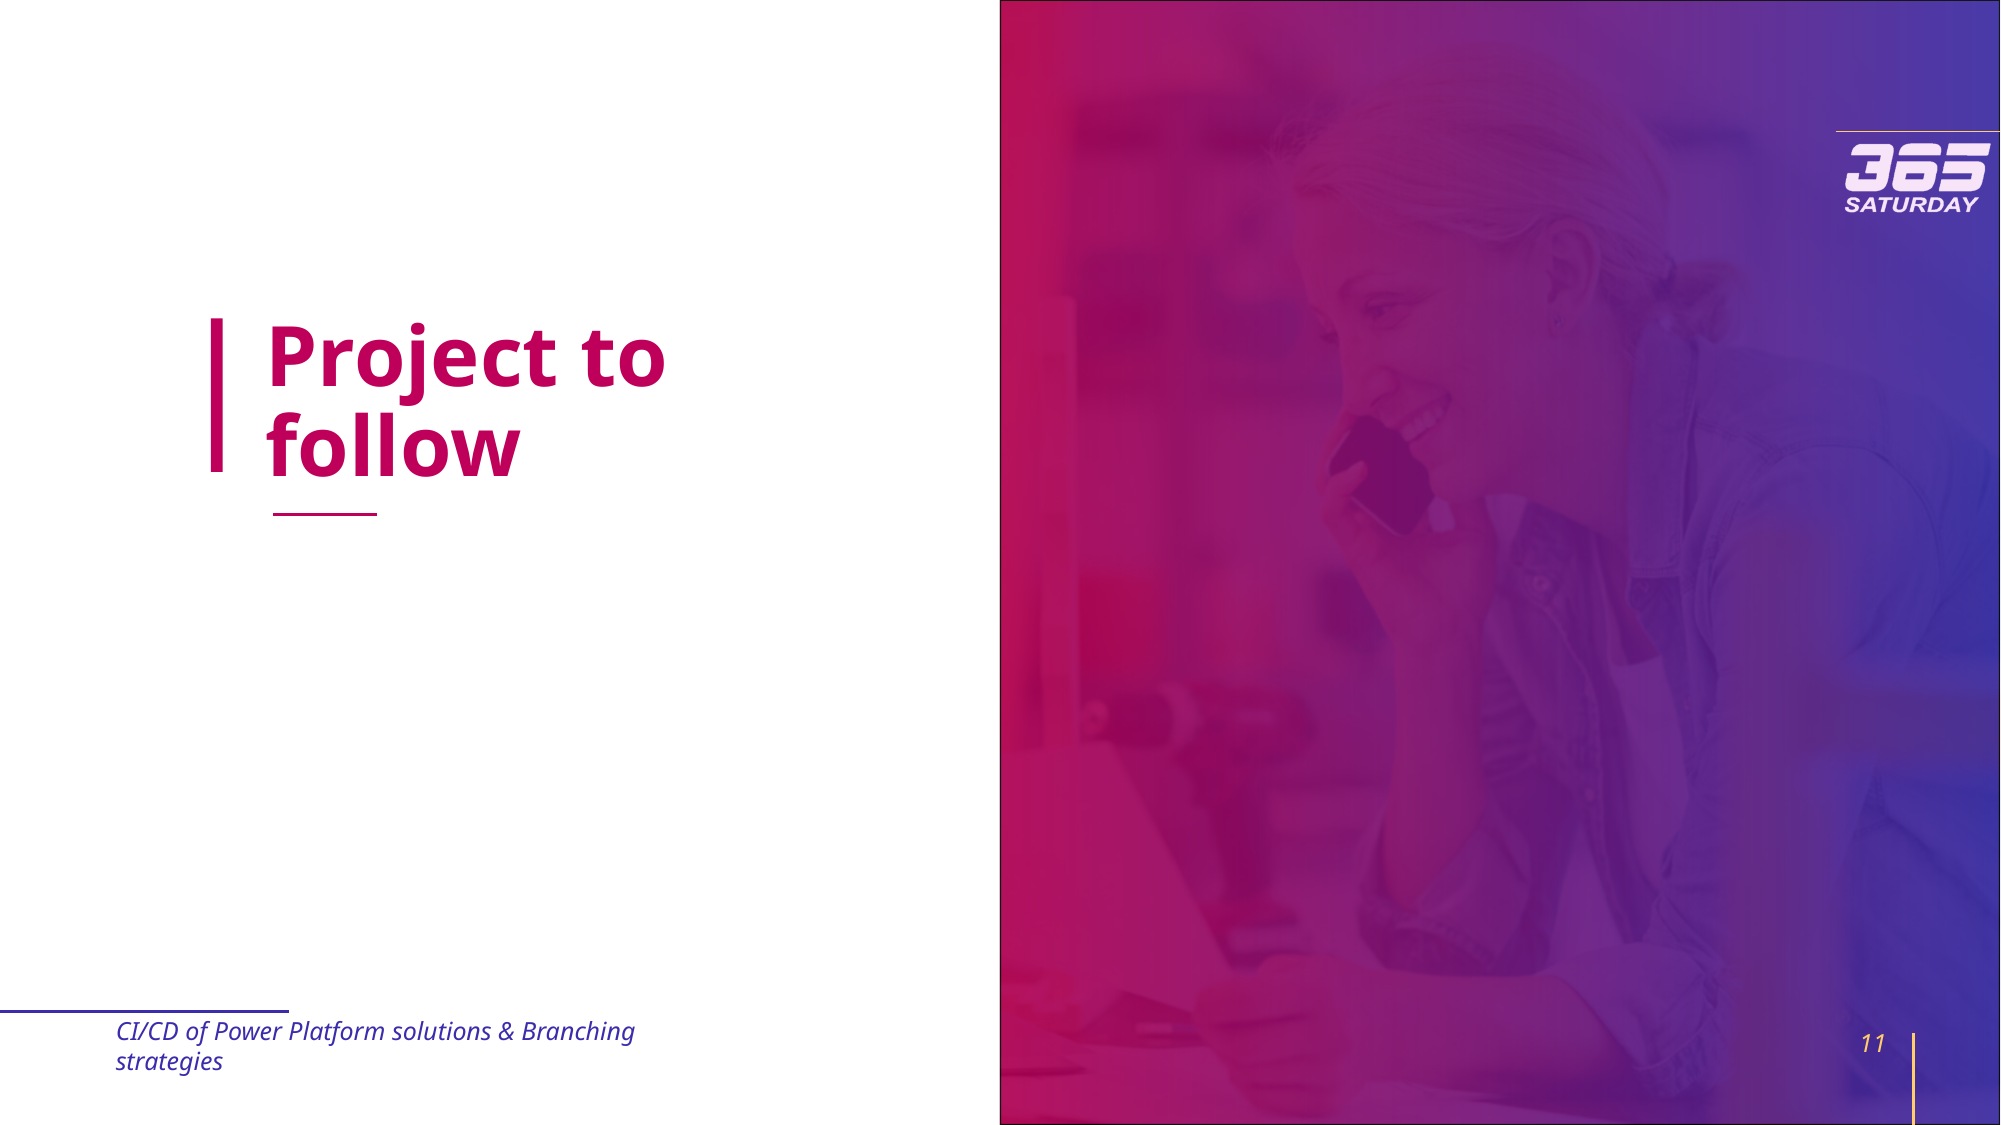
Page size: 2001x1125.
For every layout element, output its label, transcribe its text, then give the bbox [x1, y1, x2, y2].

title Project to follow [250, 278, 931, 531]
picture [0, 0, 999, 1125]
footer CI/CD of Power Platform solutions & Branching strategies [100, 1015, 741, 1075]
slide_number 11 [1451, 1015, 1902, 1075]
picture [1838, 136, 1994, 216]
